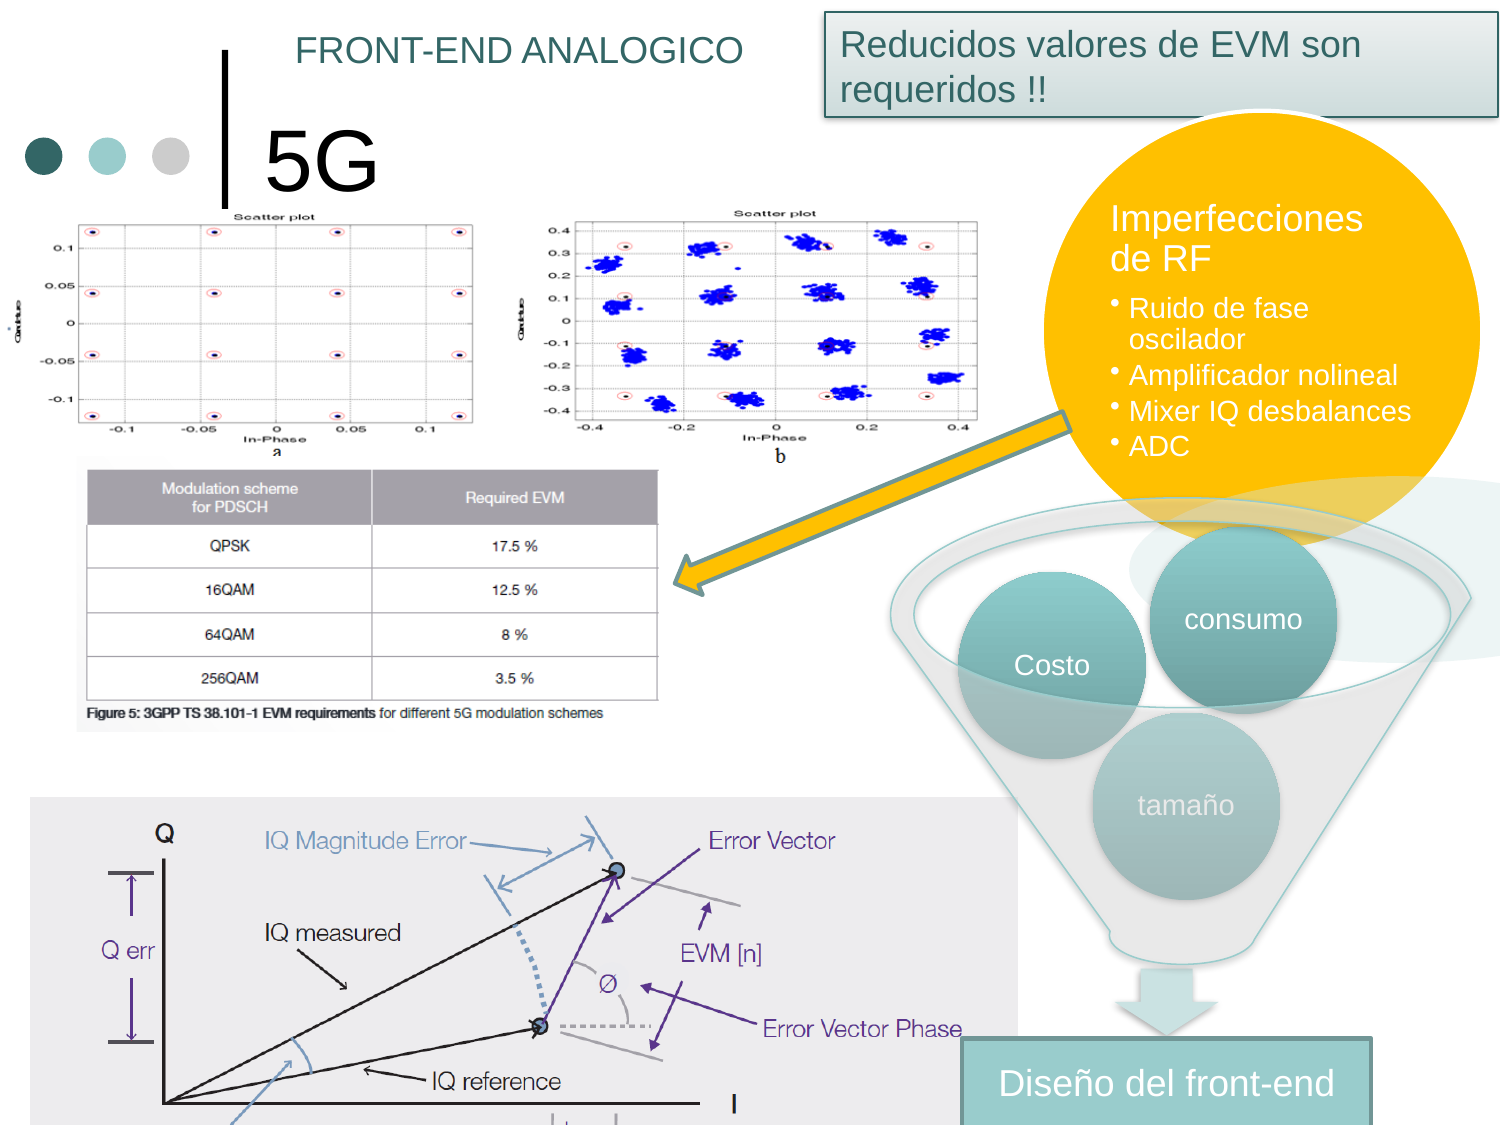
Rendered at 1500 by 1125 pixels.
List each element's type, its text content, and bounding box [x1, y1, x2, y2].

text_box Reducidos valores de EVM son requeridos !! [824, 11, 1499, 118]
text_box FRONT-END ANALOGICO [280, 19, 760, 79]
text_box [1034, 110, 1500, 474]
picture [6, 208, 982, 732]
picture [29, 797, 666, 1125]
title 5G [249, 31, 1029, 282]
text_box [666, 475, 1500, 1125]
text_box [986, 422, 1029, 469]
